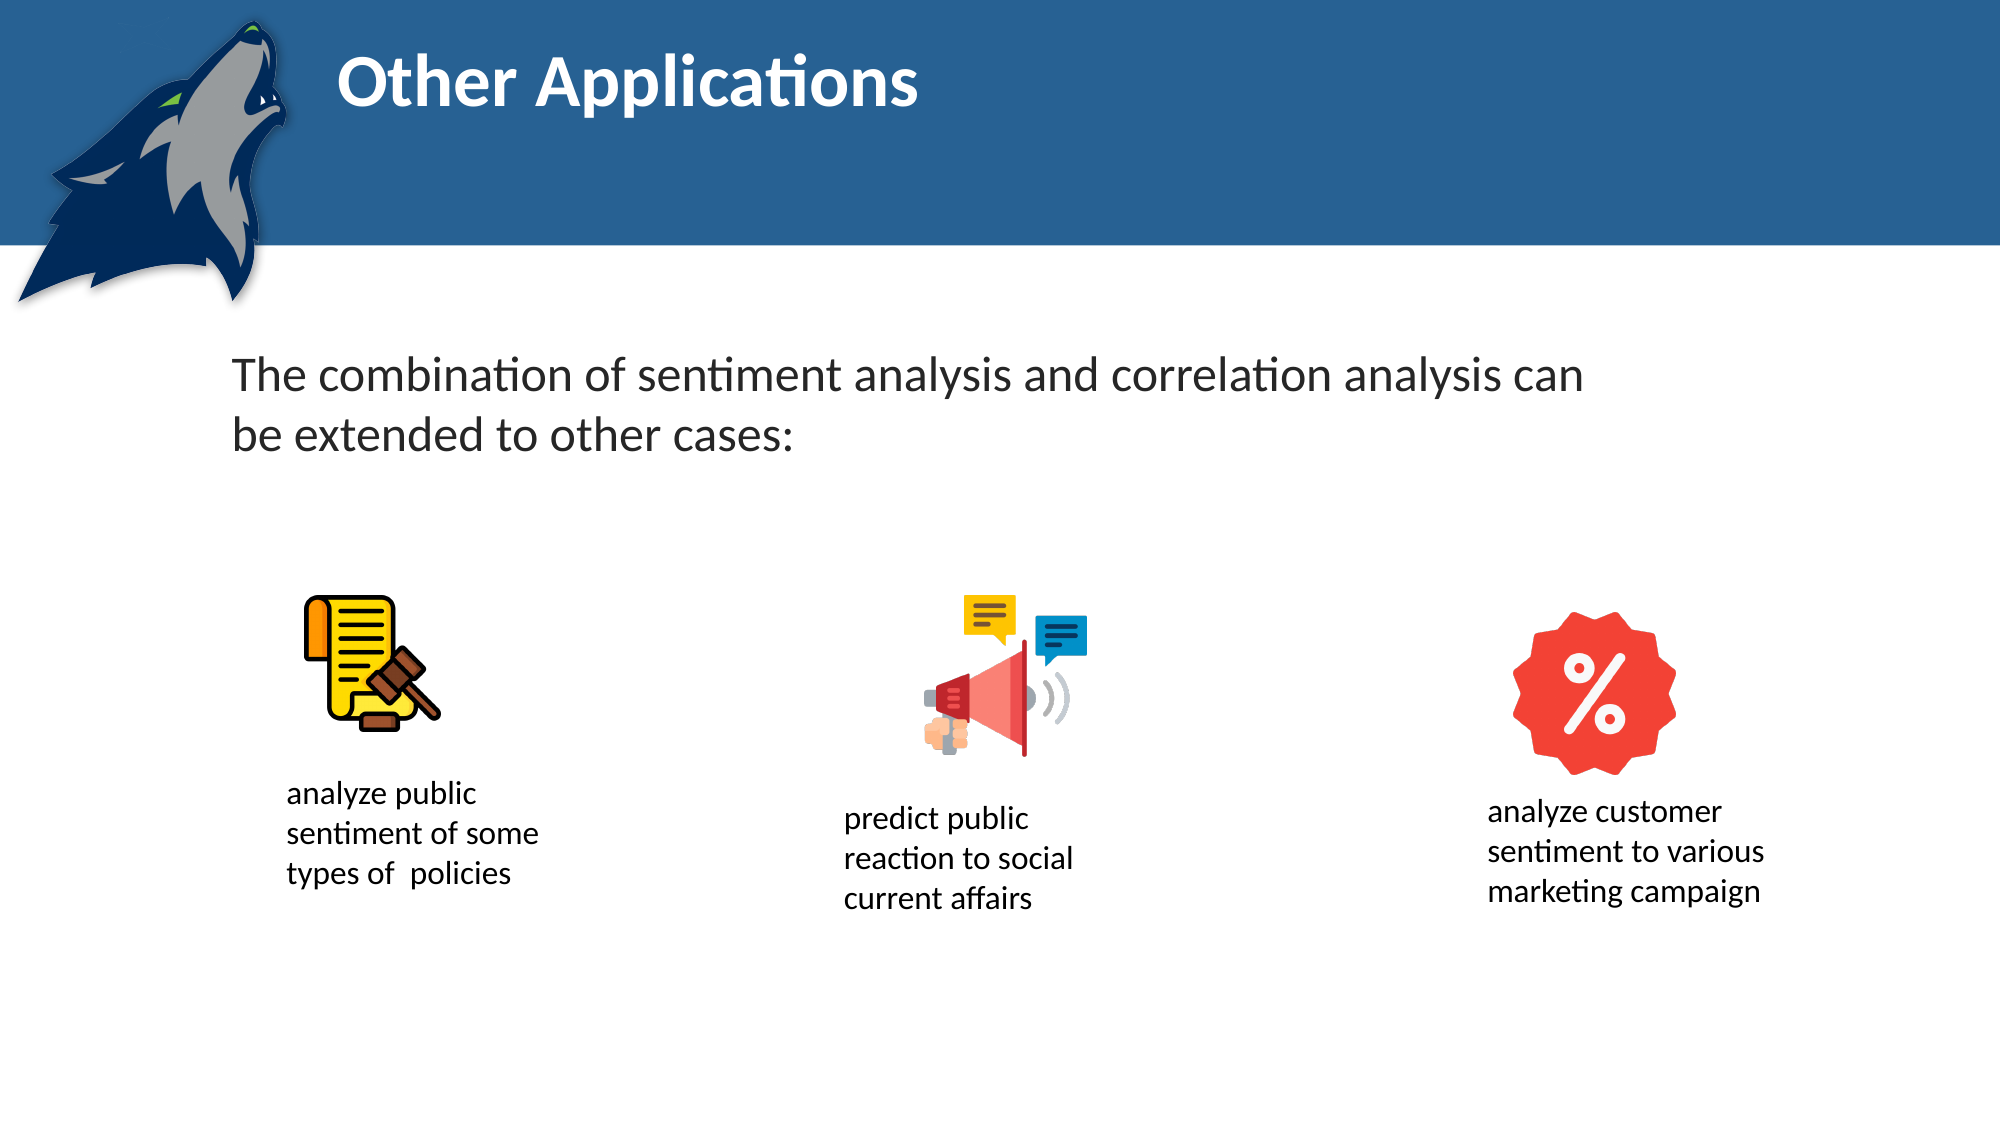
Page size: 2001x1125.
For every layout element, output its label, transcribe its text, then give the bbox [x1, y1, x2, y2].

picture [1513, 612, 1676, 775]
text_box predict public reaction to social current affairs [828, 781, 1142, 931]
text_box analyze customer sentiment to various marketing campaign [1472, 774, 1785, 924]
picture [924, 595, 1087, 758]
picture [0, 7, 303, 326]
picture [304, 595, 441, 732]
text_box The combination of sentiment analysis and correlation analysis can be extended to other cases: [216, 326, 1638, 477]
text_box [0, 0, 2000, 246]
text_box analyze public sentiment of some types of policies [271, 756, 584, 907]
